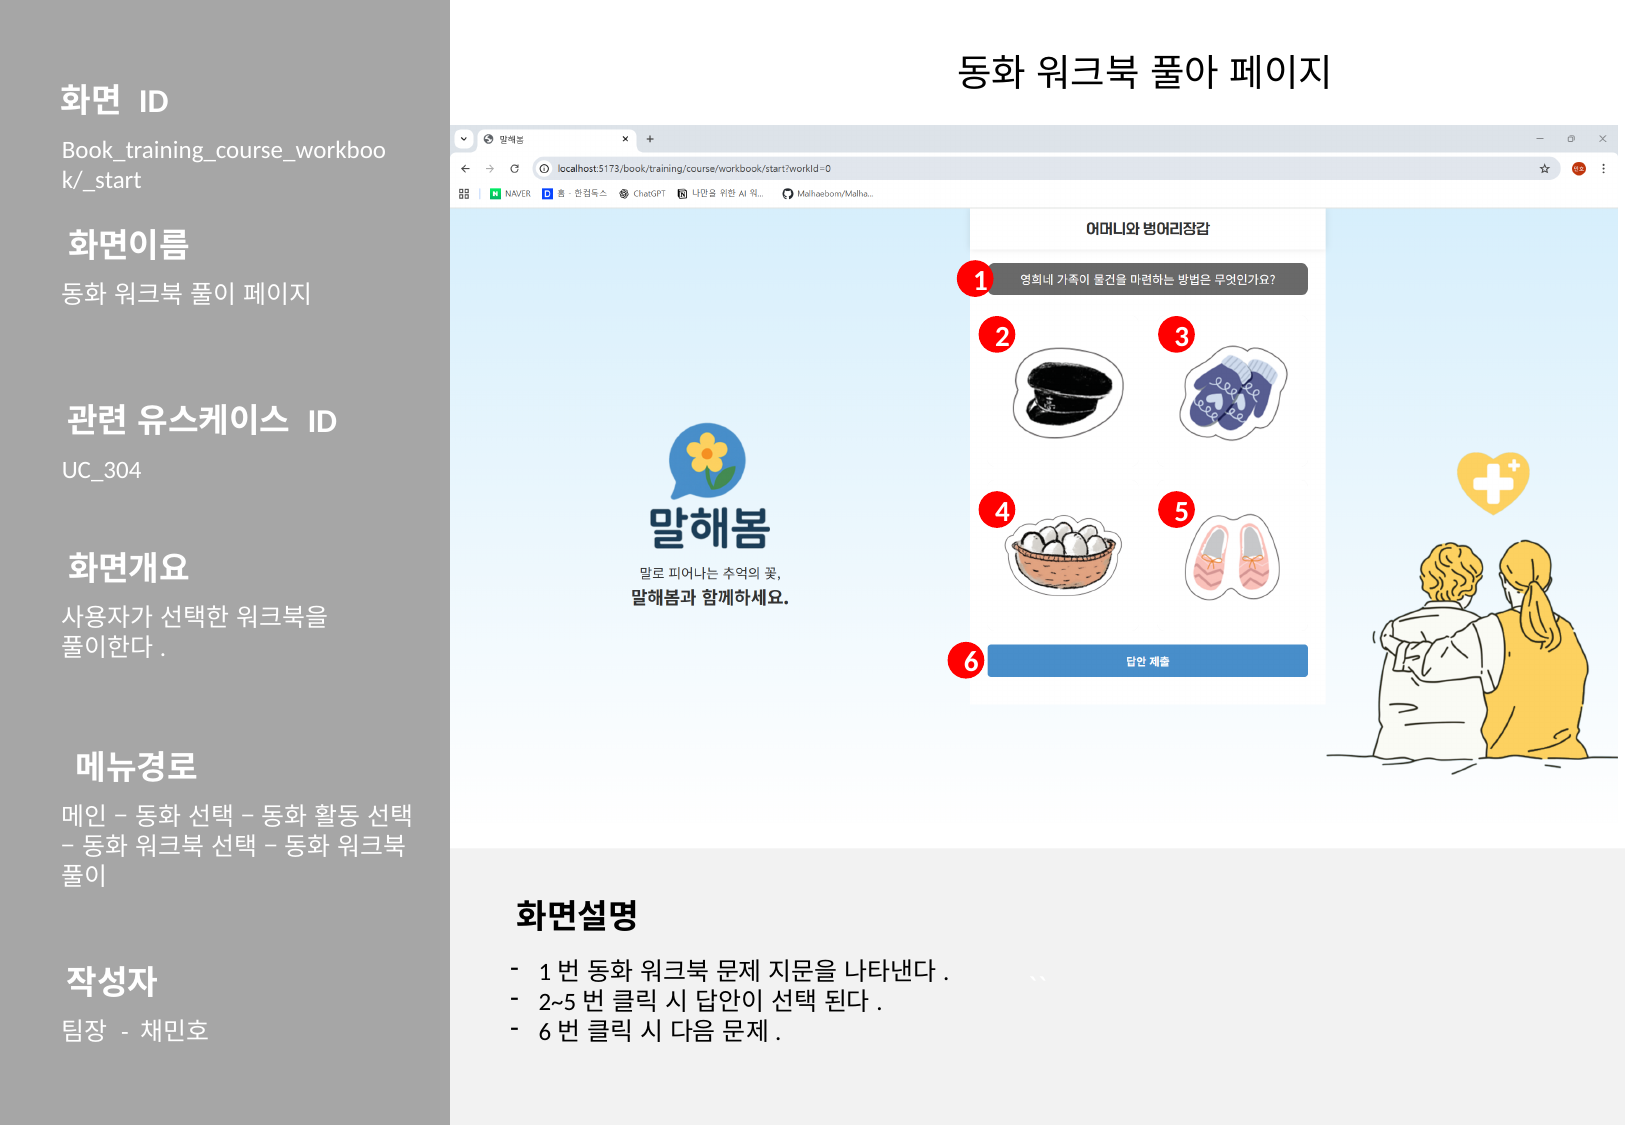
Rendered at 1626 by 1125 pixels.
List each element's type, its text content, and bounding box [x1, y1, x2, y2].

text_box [46, 70, 404, 202]
text_box `` [450, 848, 1625, 1125]
picture [449, 125, 1618, 824]
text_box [46, 953, 404, 1055]
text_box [46, 738, 437, 900]
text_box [46, 390, 404, 492]
text_box 동화 워크북 풀아 페이지 [942, 41, 1349, 101]
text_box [46, 539, 404, 671]
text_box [46, 215, 404, 317]
text_box 화면설명 [501, 887, 654, 943]
text_box 1번 동화 워크북 문제 지문을 나타낸다. 2~5번 클릭 시 답안이 선택 된다. 6번 클릭 시 다음 문제. [495, 948, 1593, 1054]
text_box [0, 0, 450, 1125]
